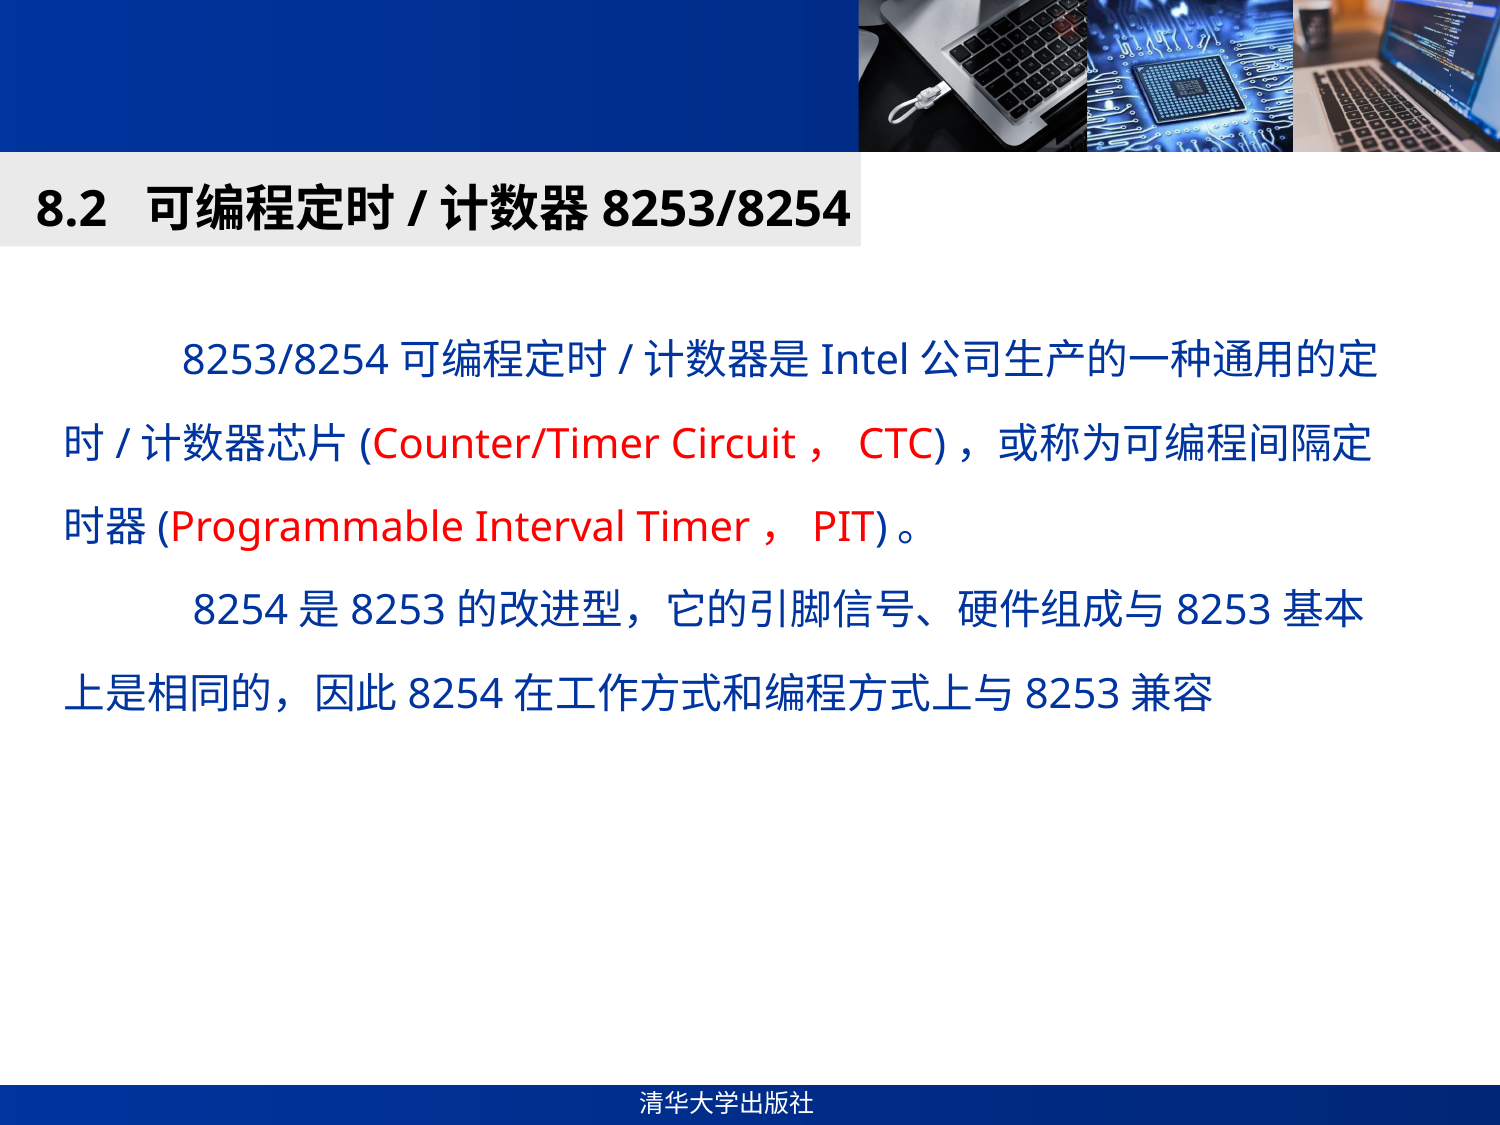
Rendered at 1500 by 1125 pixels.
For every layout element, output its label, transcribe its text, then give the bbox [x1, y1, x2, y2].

list 8.2 可编程定时/计数器8253/8254 [21, 168, 878, 264]
picture [858, 0, 1500, 152]
list 8253/8254可编程定时/计数器是Intel公司生产的一种通用的定时/计数器芯片(Counter/Timer Circuit，CTC)，或称为可编程间隔定时器(Programmable Interval Timer，PIT)。 8254是8253的改进型，它的引脚信号、硬件组成与8253基本上是相同的，因此8254在工作方式和编程方式上与8253兼容 [48, 292, 1399, 869]
